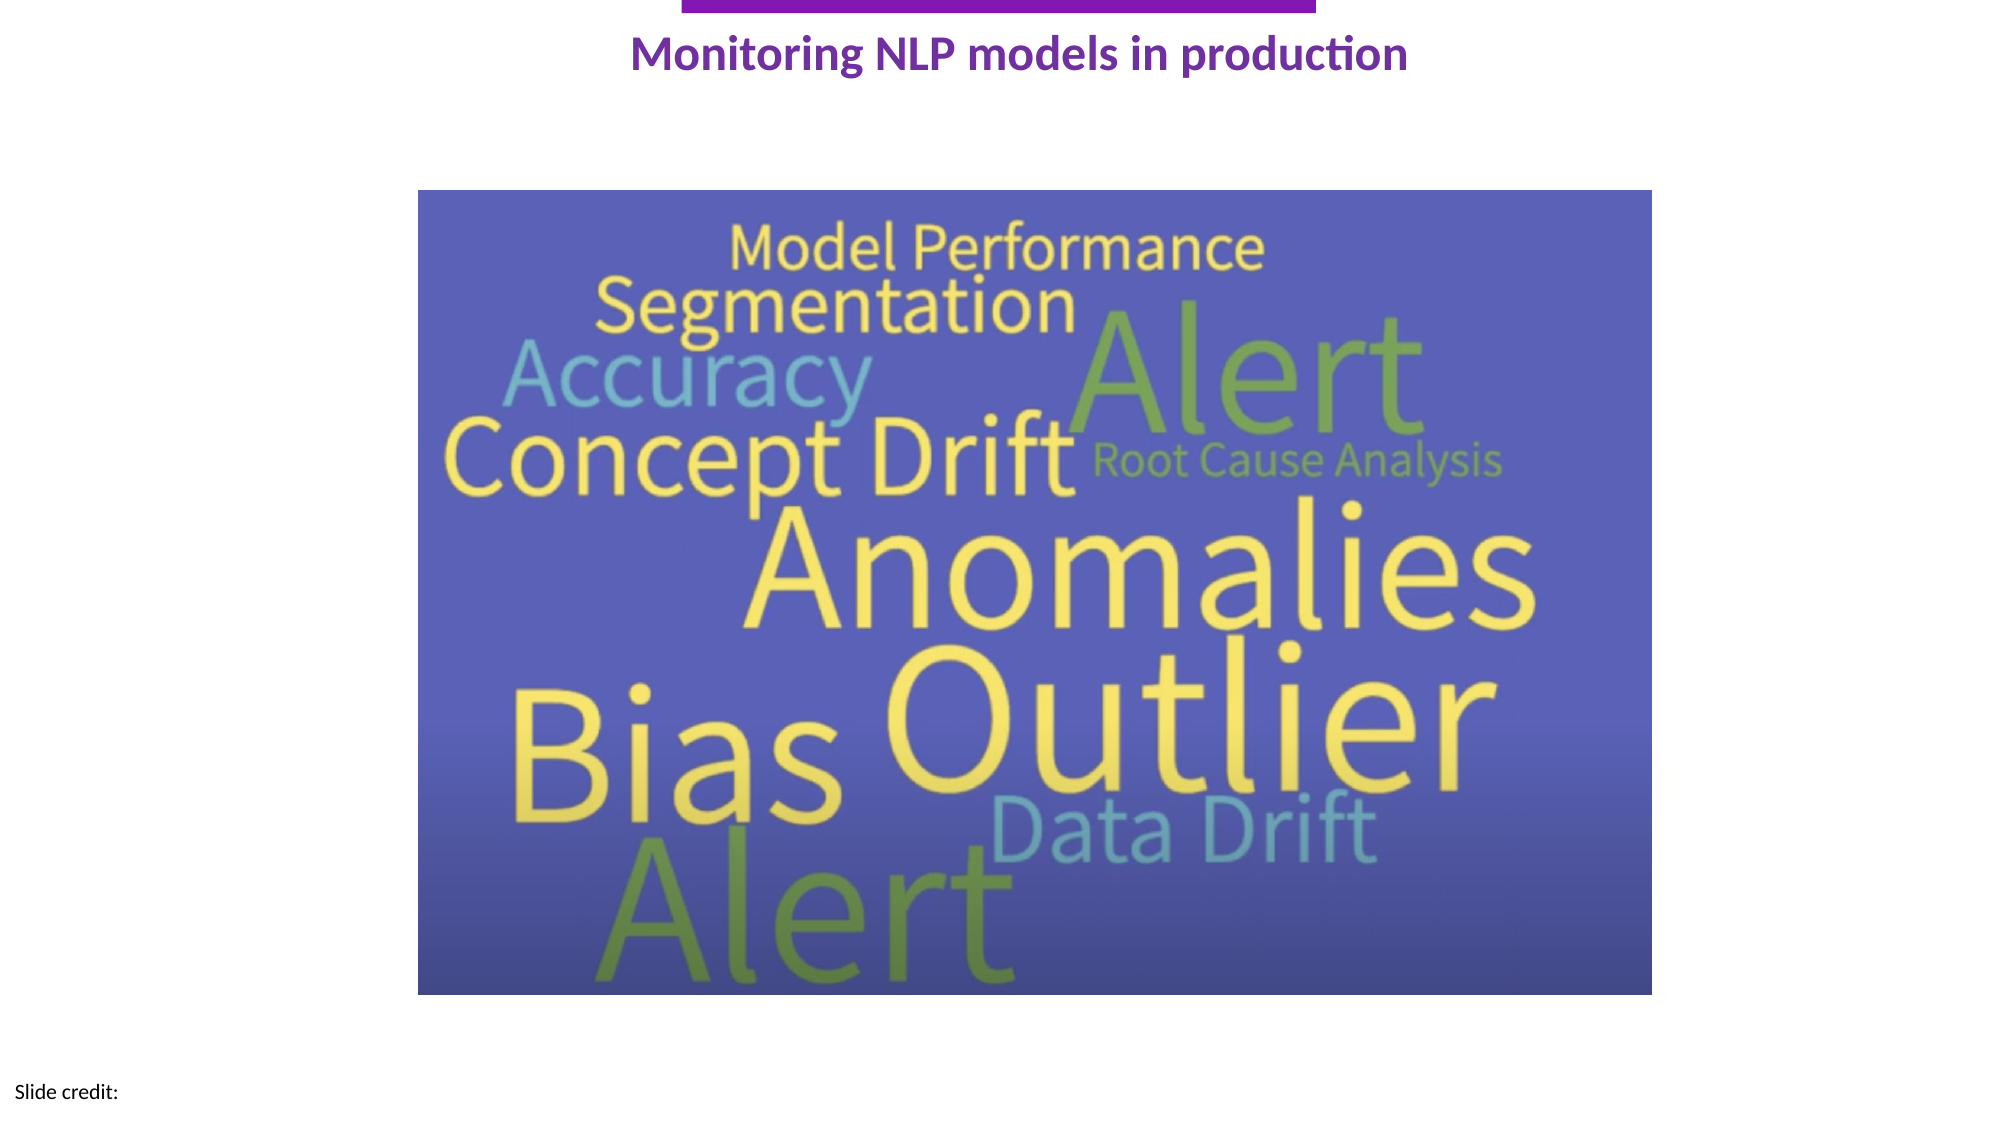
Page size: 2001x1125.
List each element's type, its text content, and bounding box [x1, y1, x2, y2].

picture [418, 190, 1652, 995]
text_box [681, 0, 1317, 13]
text_box Slide credit: [0, 1070, 1203, 1112]
text_box Monitoring NLP models in production [593, 13, 1435, 89]
